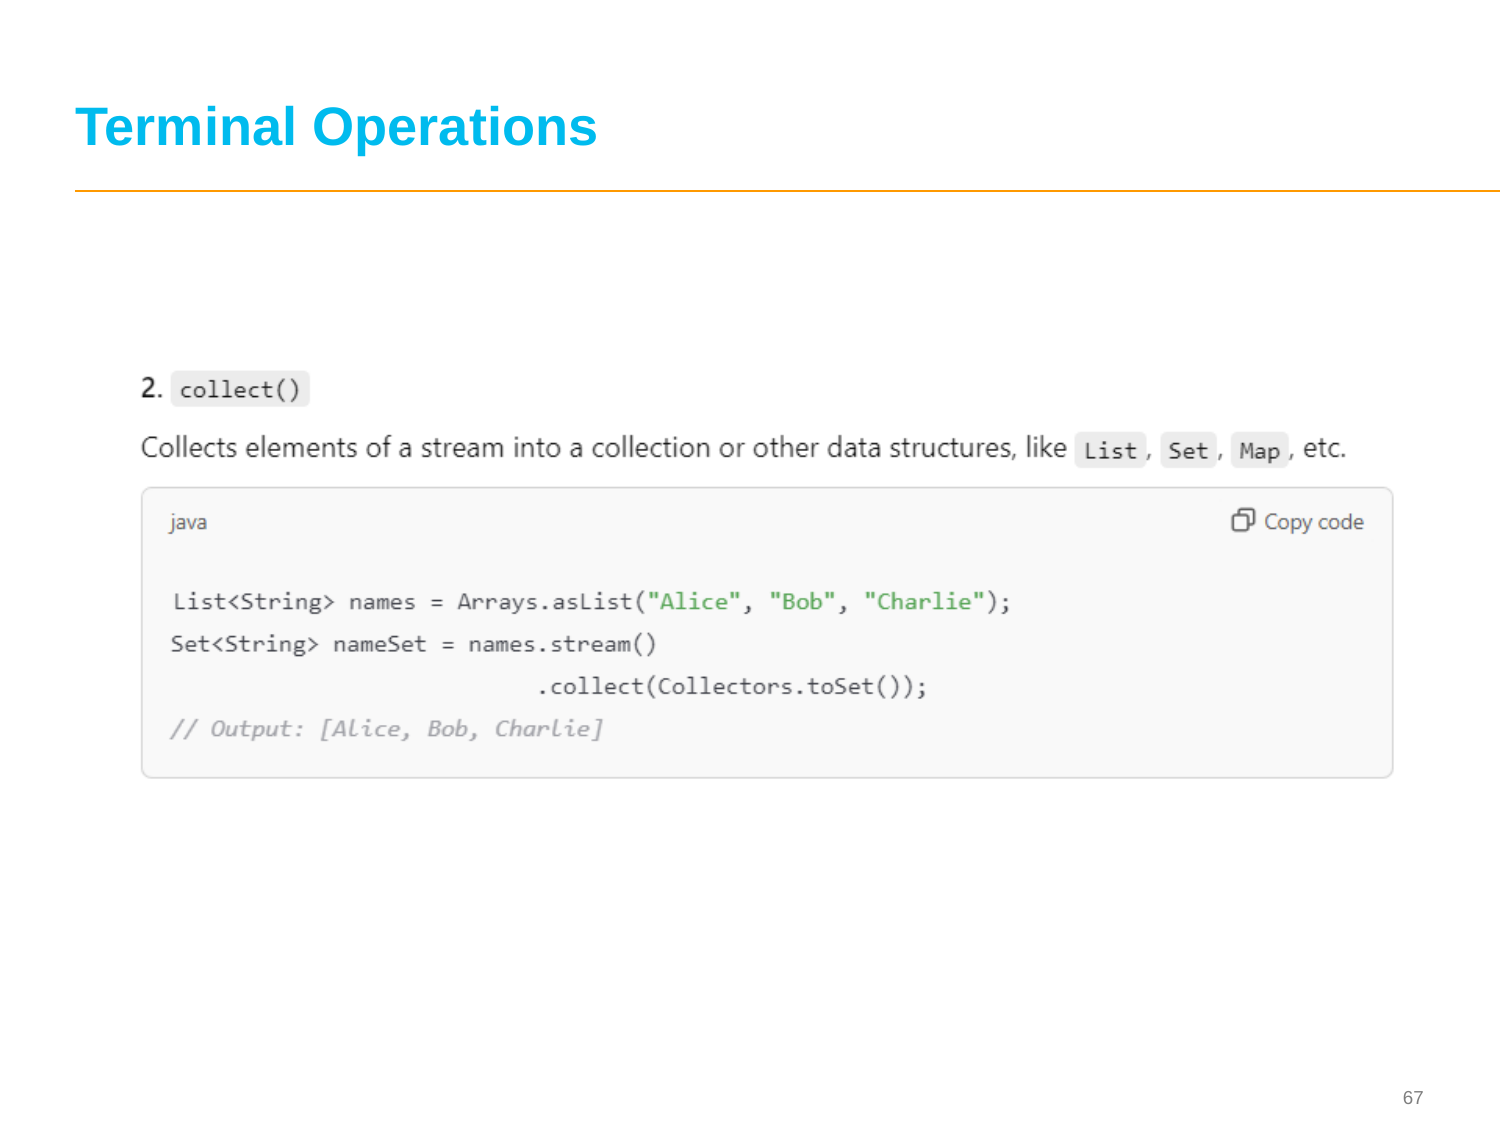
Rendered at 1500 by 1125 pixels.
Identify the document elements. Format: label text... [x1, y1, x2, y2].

picture [121, 349, 1422, 804]
title Terminal Operations [75, 27, 1422, 157]
